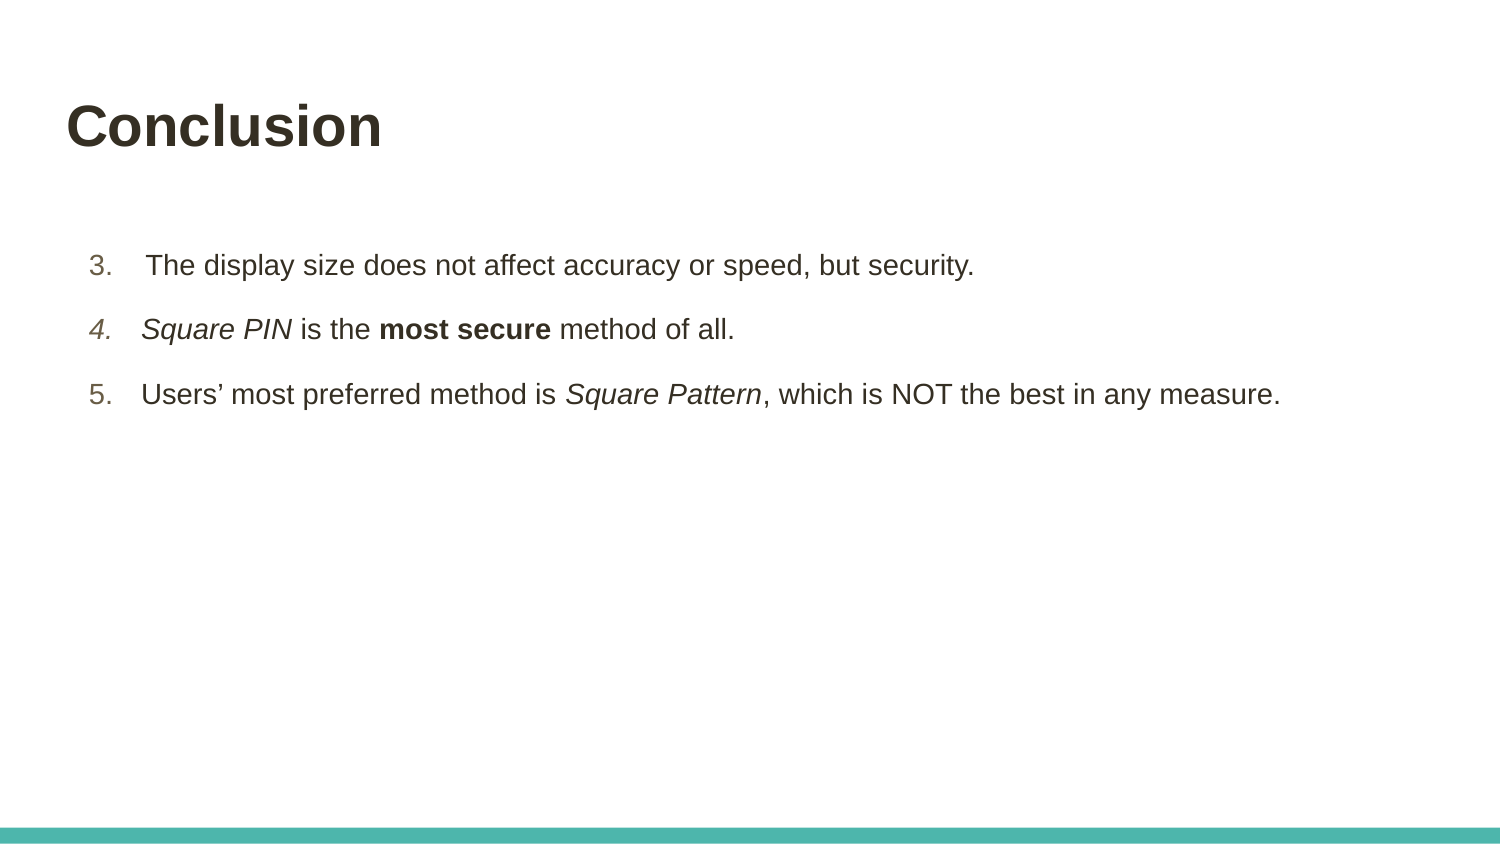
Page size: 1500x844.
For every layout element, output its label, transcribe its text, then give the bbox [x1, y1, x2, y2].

list The display size does not affect accuracy or speed, but security. Square PIN is the most secure method of all. Users’ most preferred method is Square Pattern, which is NOT the best in any measure. [51, 213, 1302, 750]
title Conclusion [51, 72, 1449, 189]
